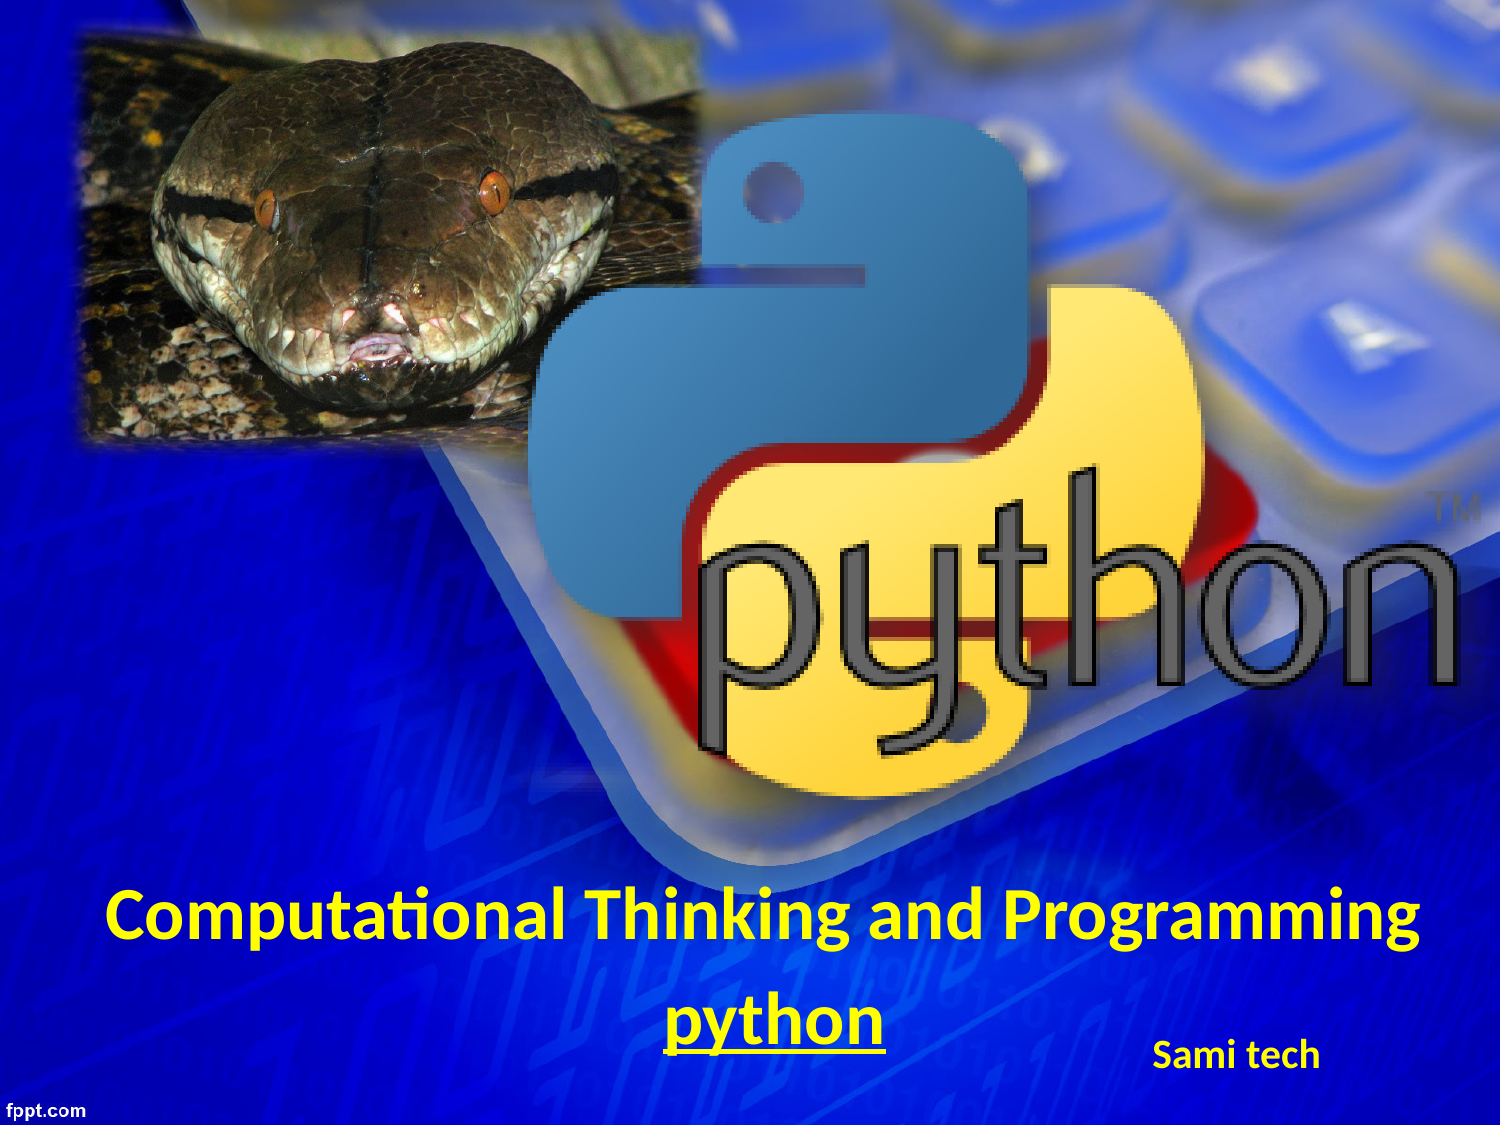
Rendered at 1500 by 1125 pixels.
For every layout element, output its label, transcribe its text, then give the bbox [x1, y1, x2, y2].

subtitle Computational Thinking and Programming python [90, 856, 1459, 971]
text_box Sami tech [1137, 1019, 1337, 1085]
picture [0, 0, 1500, 1125]
